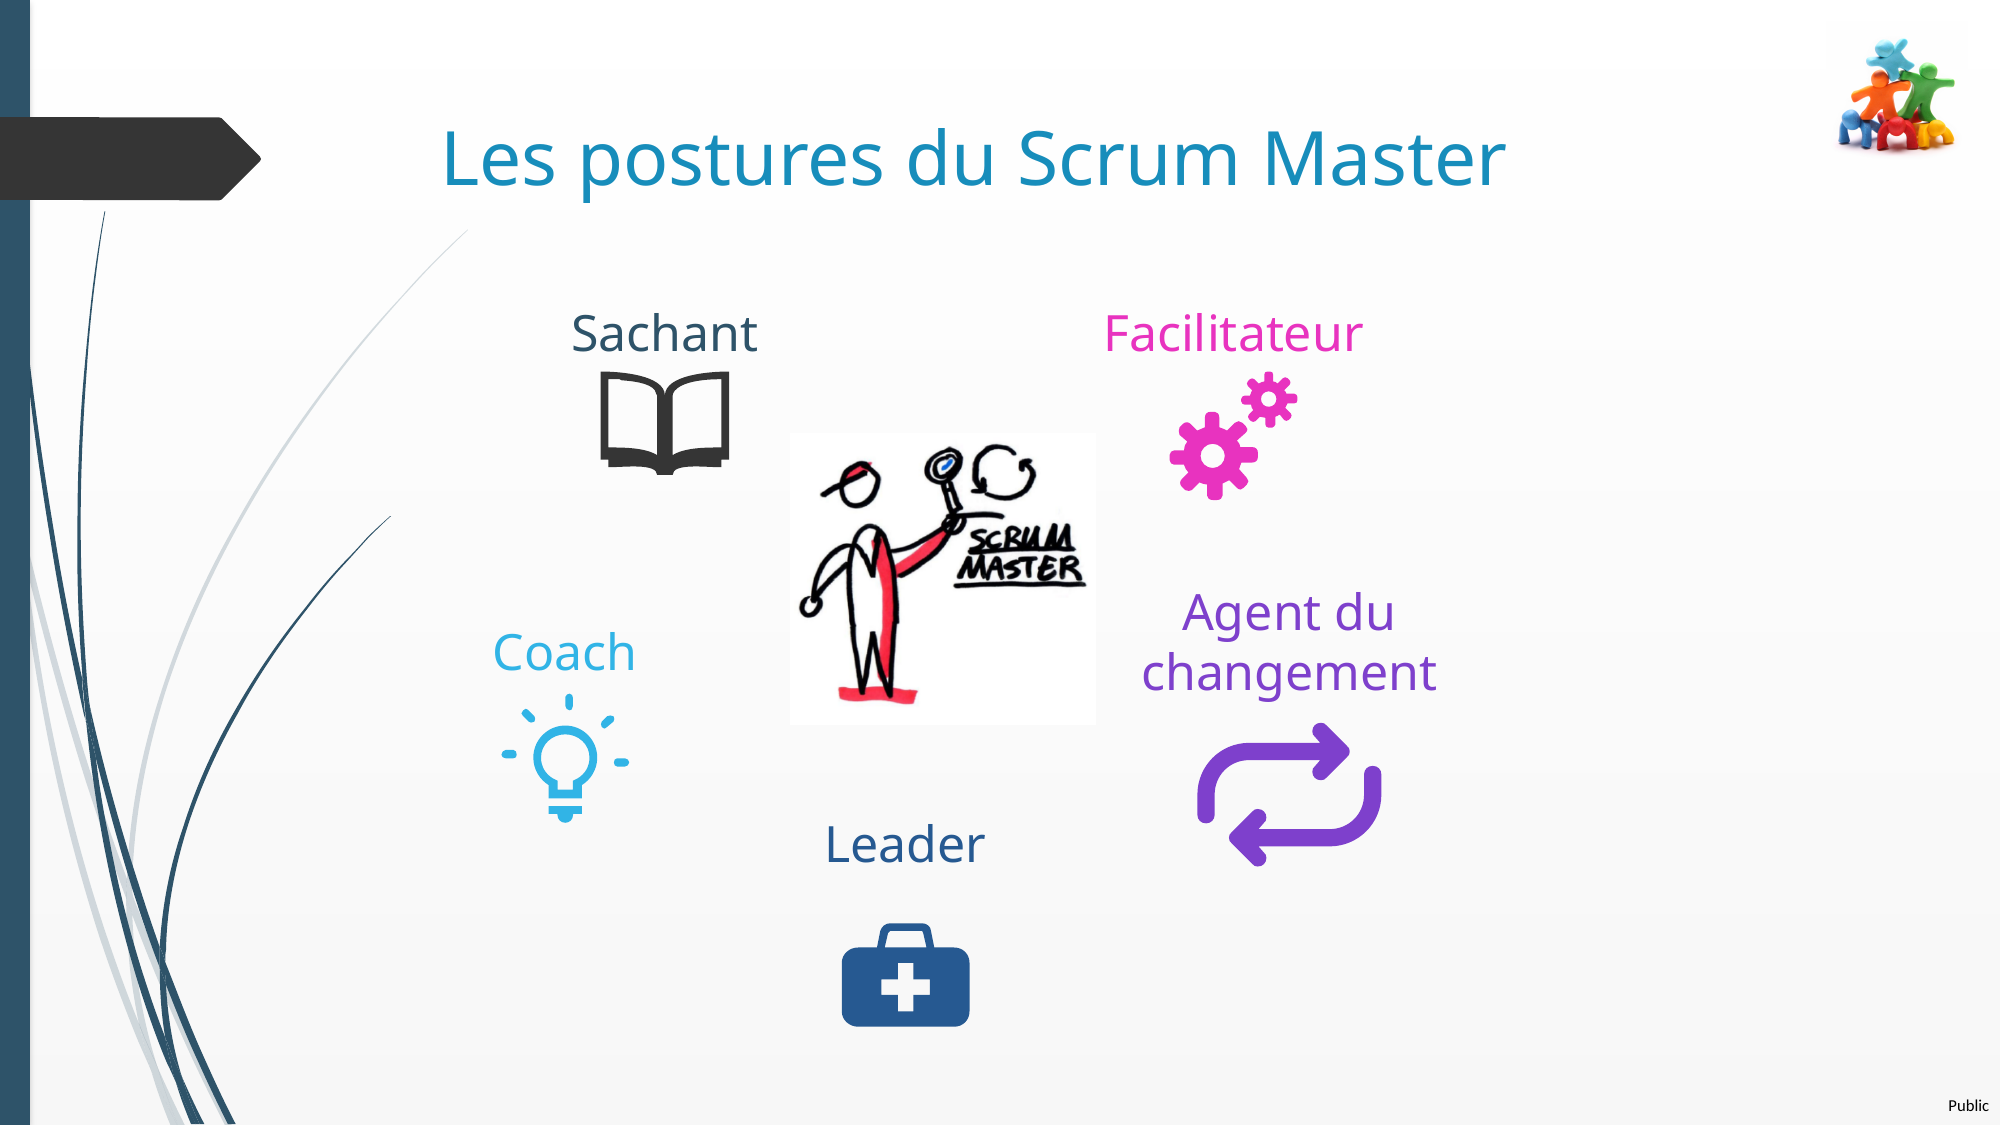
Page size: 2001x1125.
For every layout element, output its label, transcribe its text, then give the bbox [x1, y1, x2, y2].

text_box [841, 923, 970, 1027]
text_box [1197, 722, 1350, 824]
text_box [600, 371, 730, 475]
text_box Coach [405, 620, 725, 681]
text_box Sachant [520, 301, 810, 362]
picture [1826, 21, 1968, 163]
text_box [1228, 765, 1382, 867]
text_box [501, 693, 630, 824]
text_box Leader [746, 812, 1065, 873]
text_box Facilitateur [1074, 301, 1393, 362]
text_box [1169, 371, 1298, 501]
title Les postures du Scrum Master [425, 102, 1888, 313]
text_box Agent du changement [1118, 580, 1461, 701]
picture [789, 433, 1096, 726]
